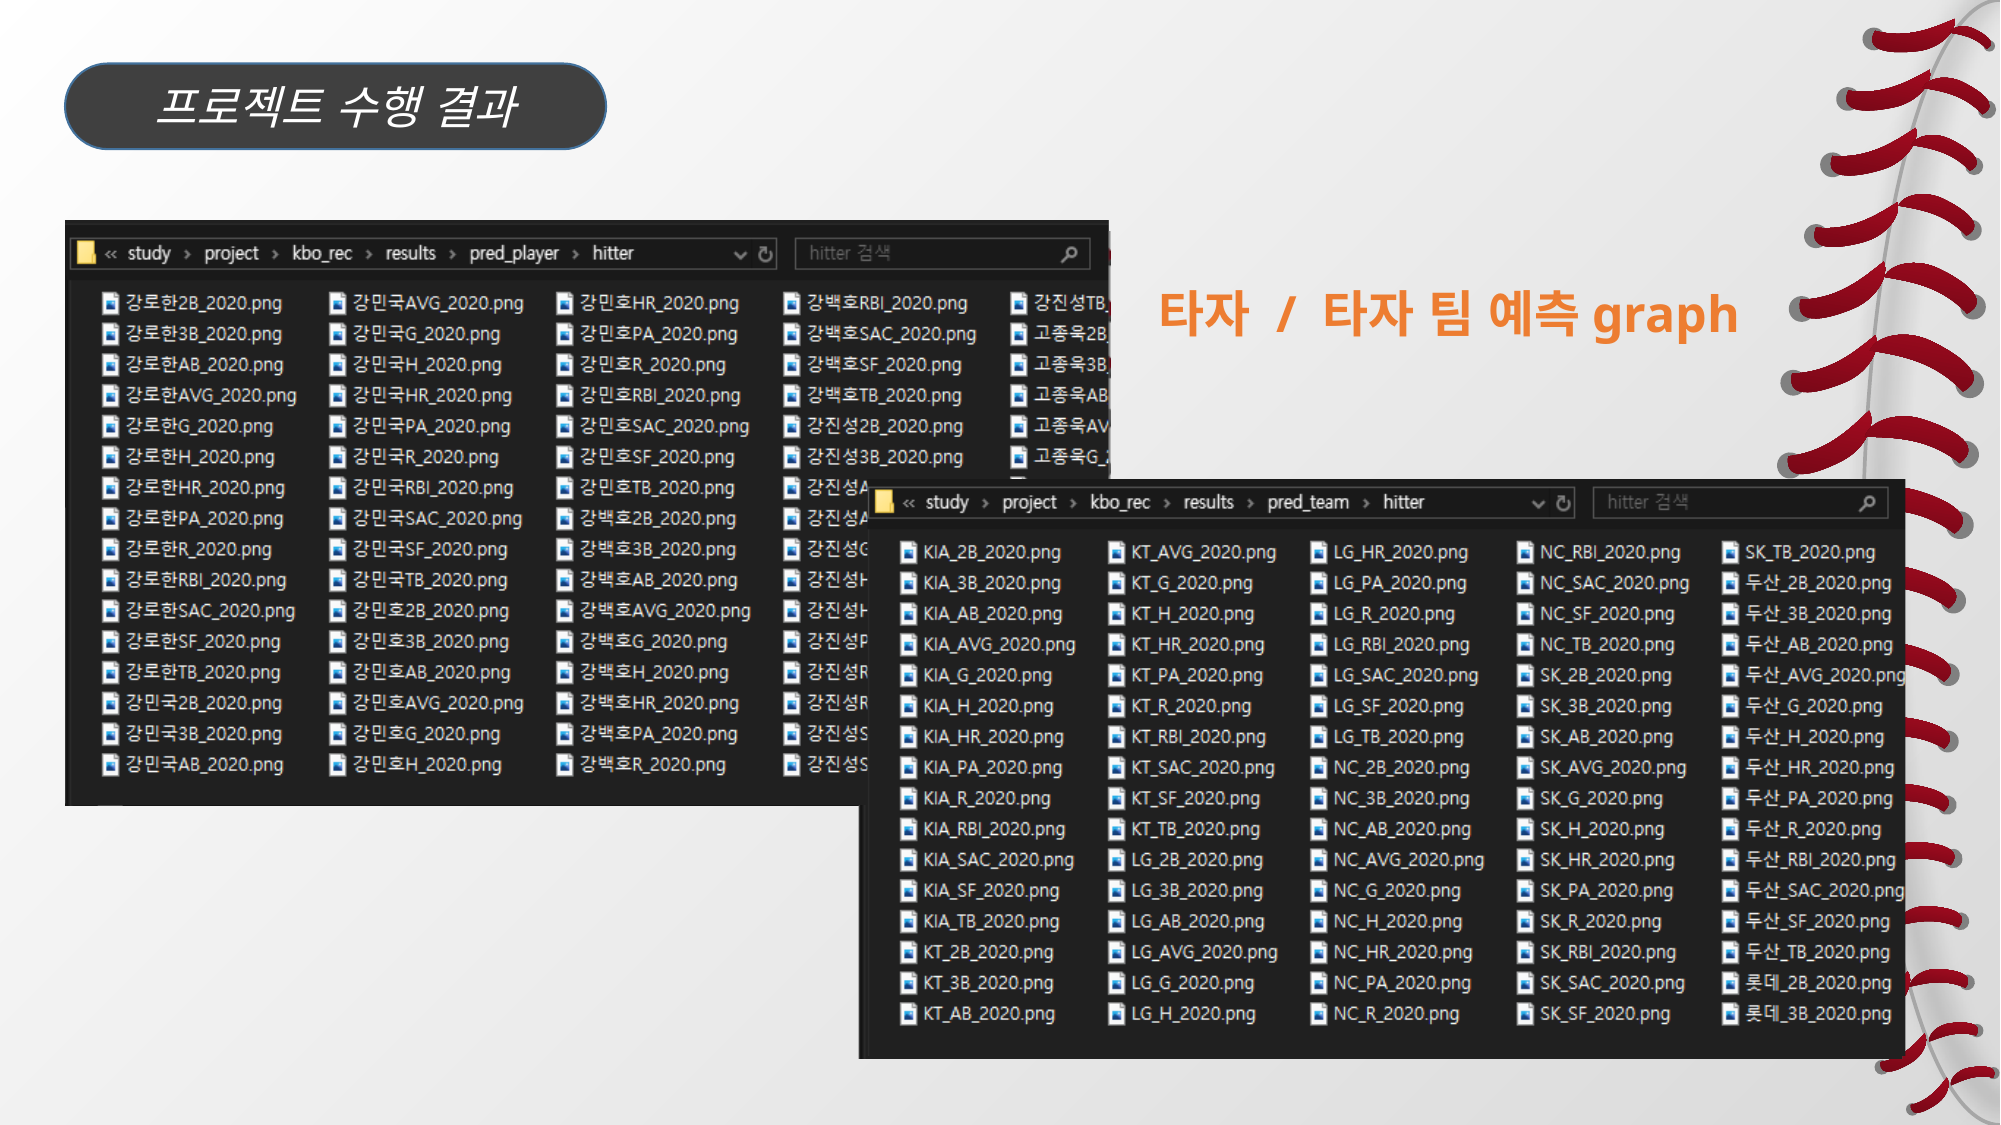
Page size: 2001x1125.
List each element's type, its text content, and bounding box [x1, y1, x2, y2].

picture [64, 220, 1906, 1059]
text_box 프로젝트 수행 결과 [63, 62, 608, 151]
text_box 타자 / 타자 팀 예측graph [1143, 274, 1756, 350]
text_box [1769, 0, 2000, 1125]
